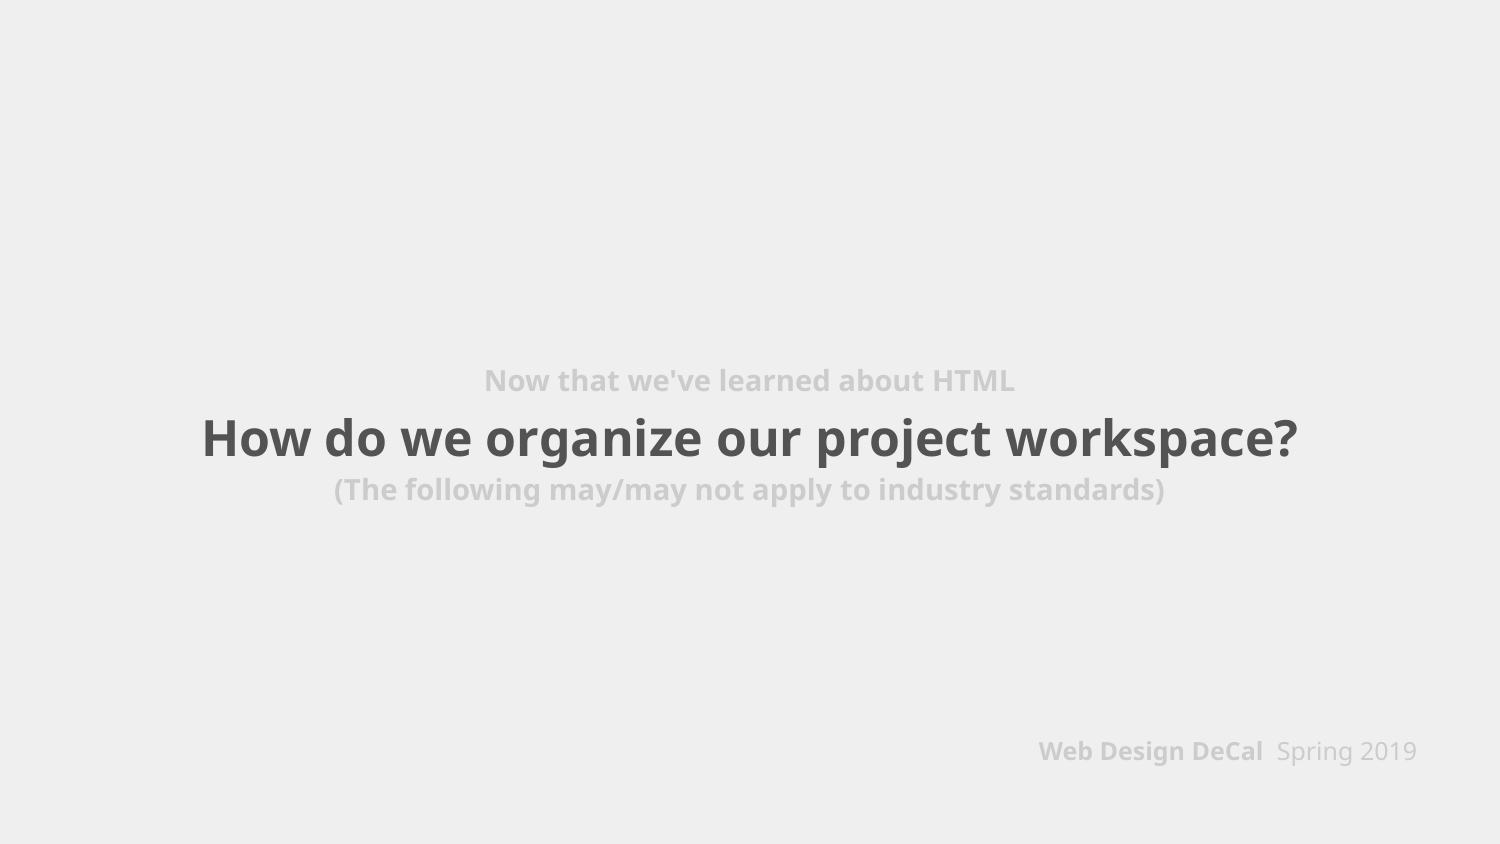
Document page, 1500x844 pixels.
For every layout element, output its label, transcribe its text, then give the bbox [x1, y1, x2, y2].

title Now that we've learned about HTML How do we organize our project workspace? (The following may/may not apply to industry standards) [75, 169, 1425, 694]
